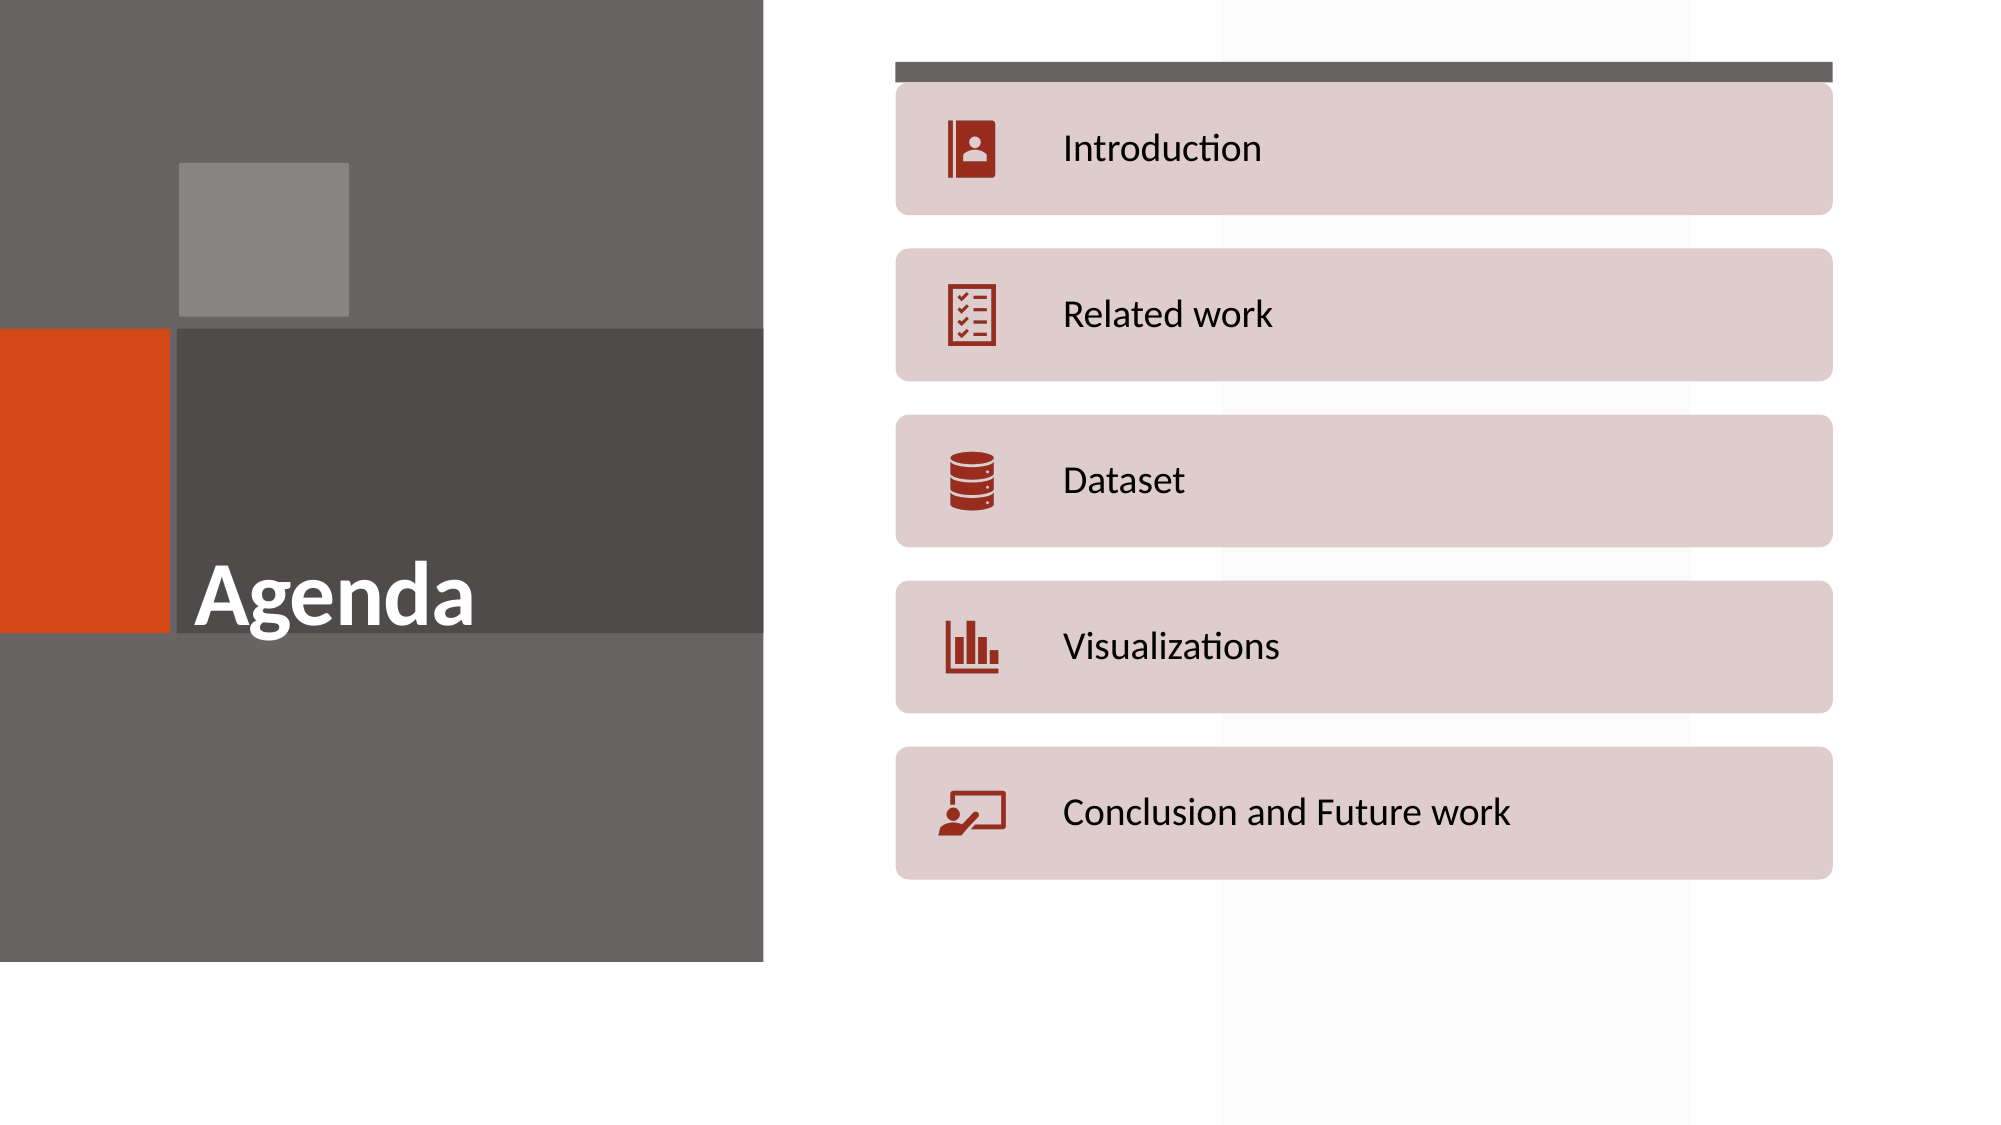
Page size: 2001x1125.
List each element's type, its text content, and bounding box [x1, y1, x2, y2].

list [895, 81, 1834, 881]
title Agenda [179, 309, 723, 653]
